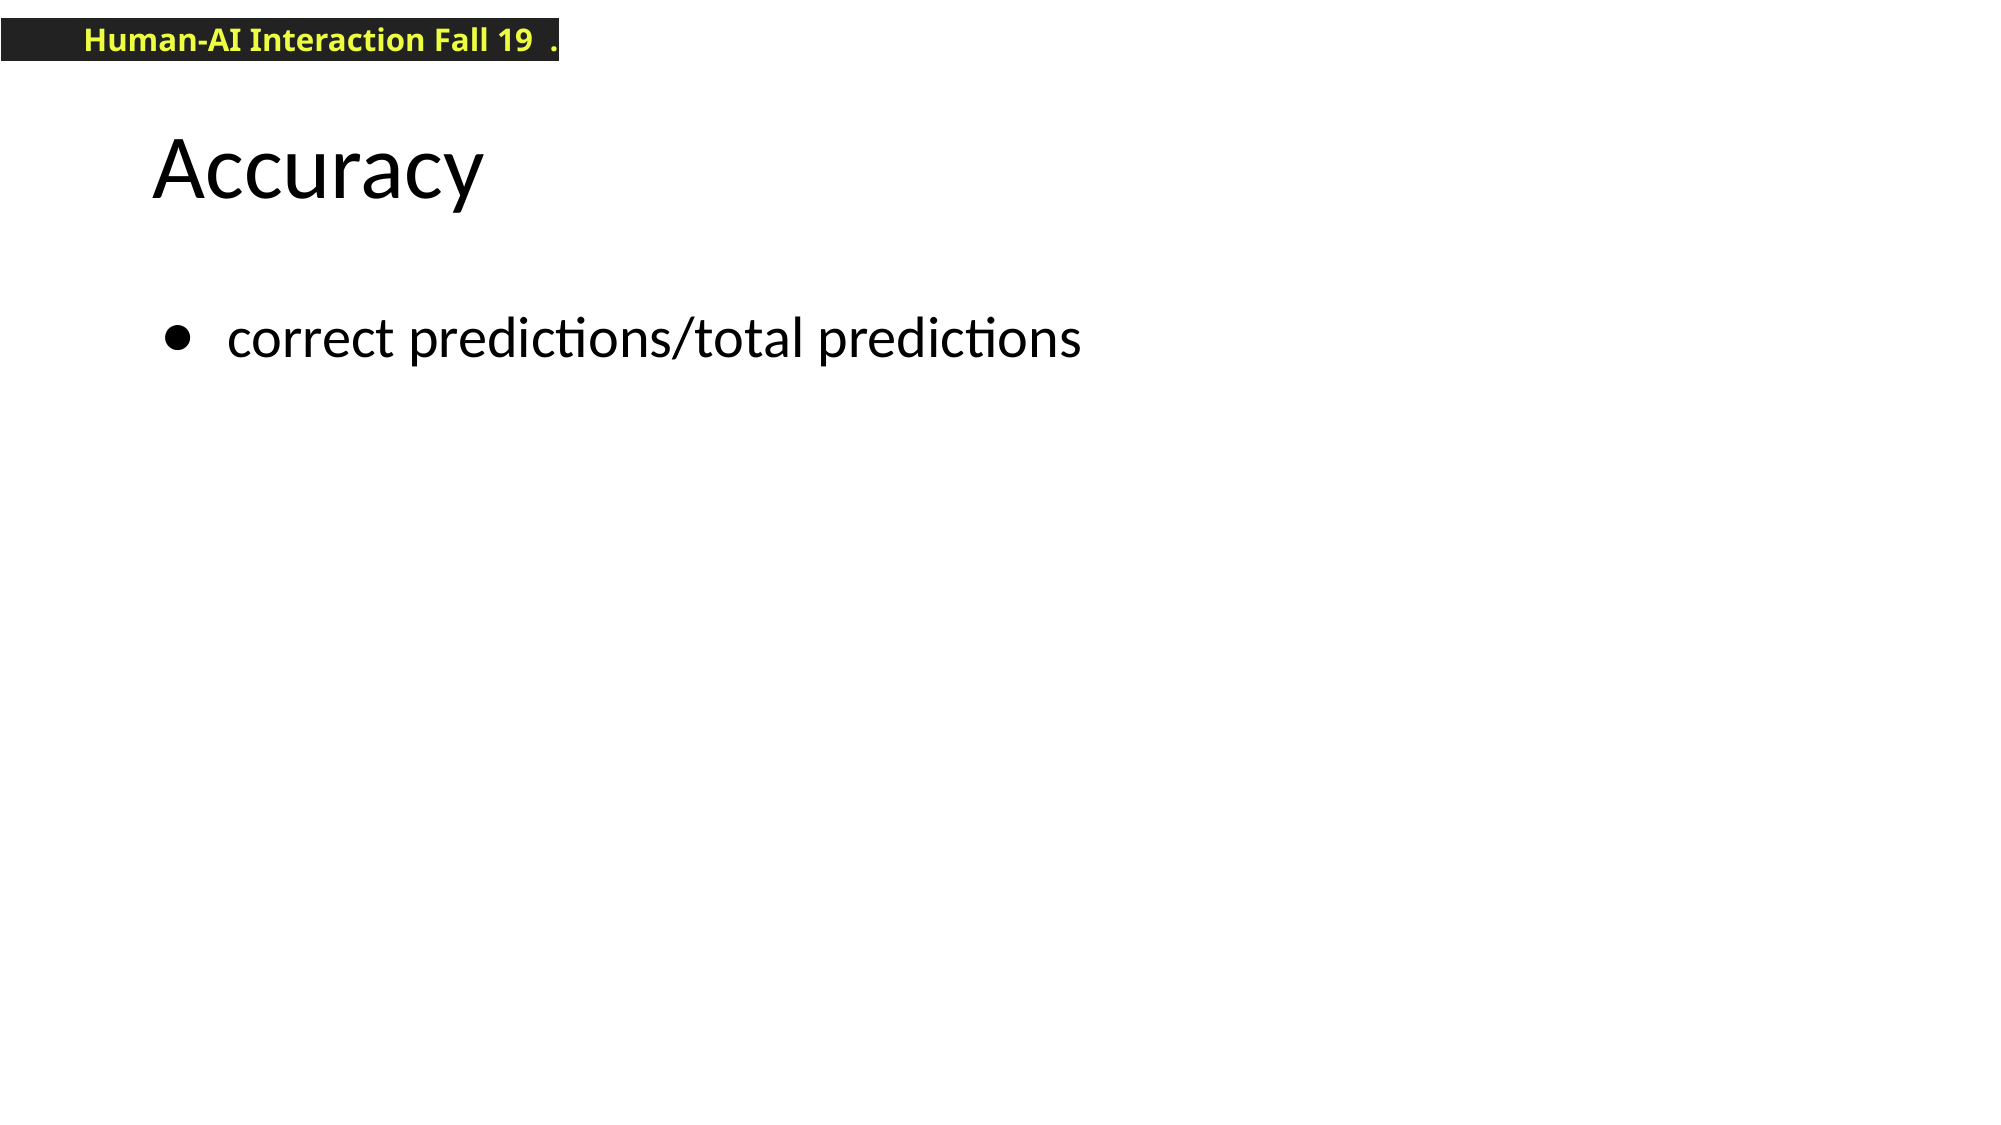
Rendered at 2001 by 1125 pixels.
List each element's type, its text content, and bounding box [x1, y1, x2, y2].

list correct predictions/total predictions [137, 299, 1863, 1014]
title Accuracy [137, 59, 1863, 278]
